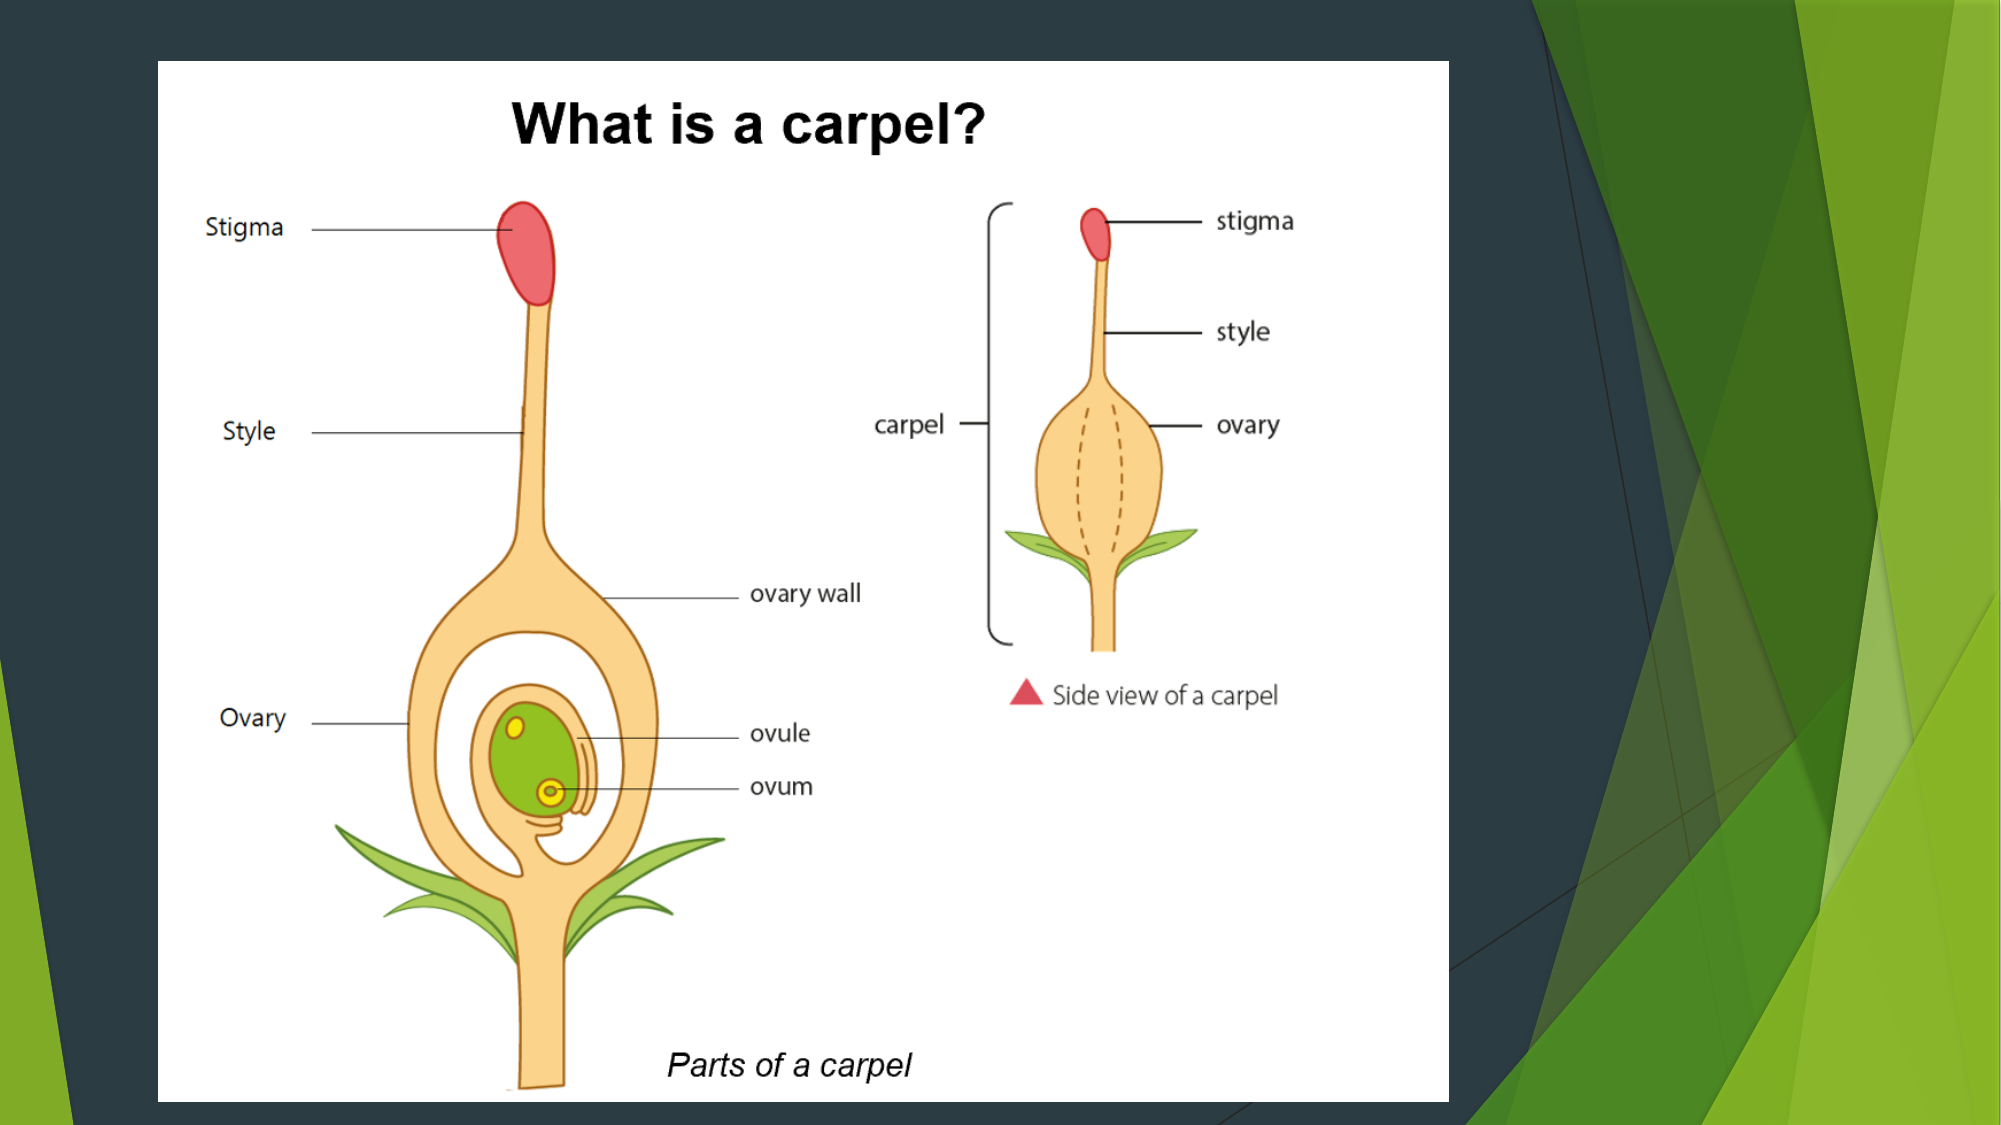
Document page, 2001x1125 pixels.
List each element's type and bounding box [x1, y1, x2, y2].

picture [157, 60, 1449, 1102]
